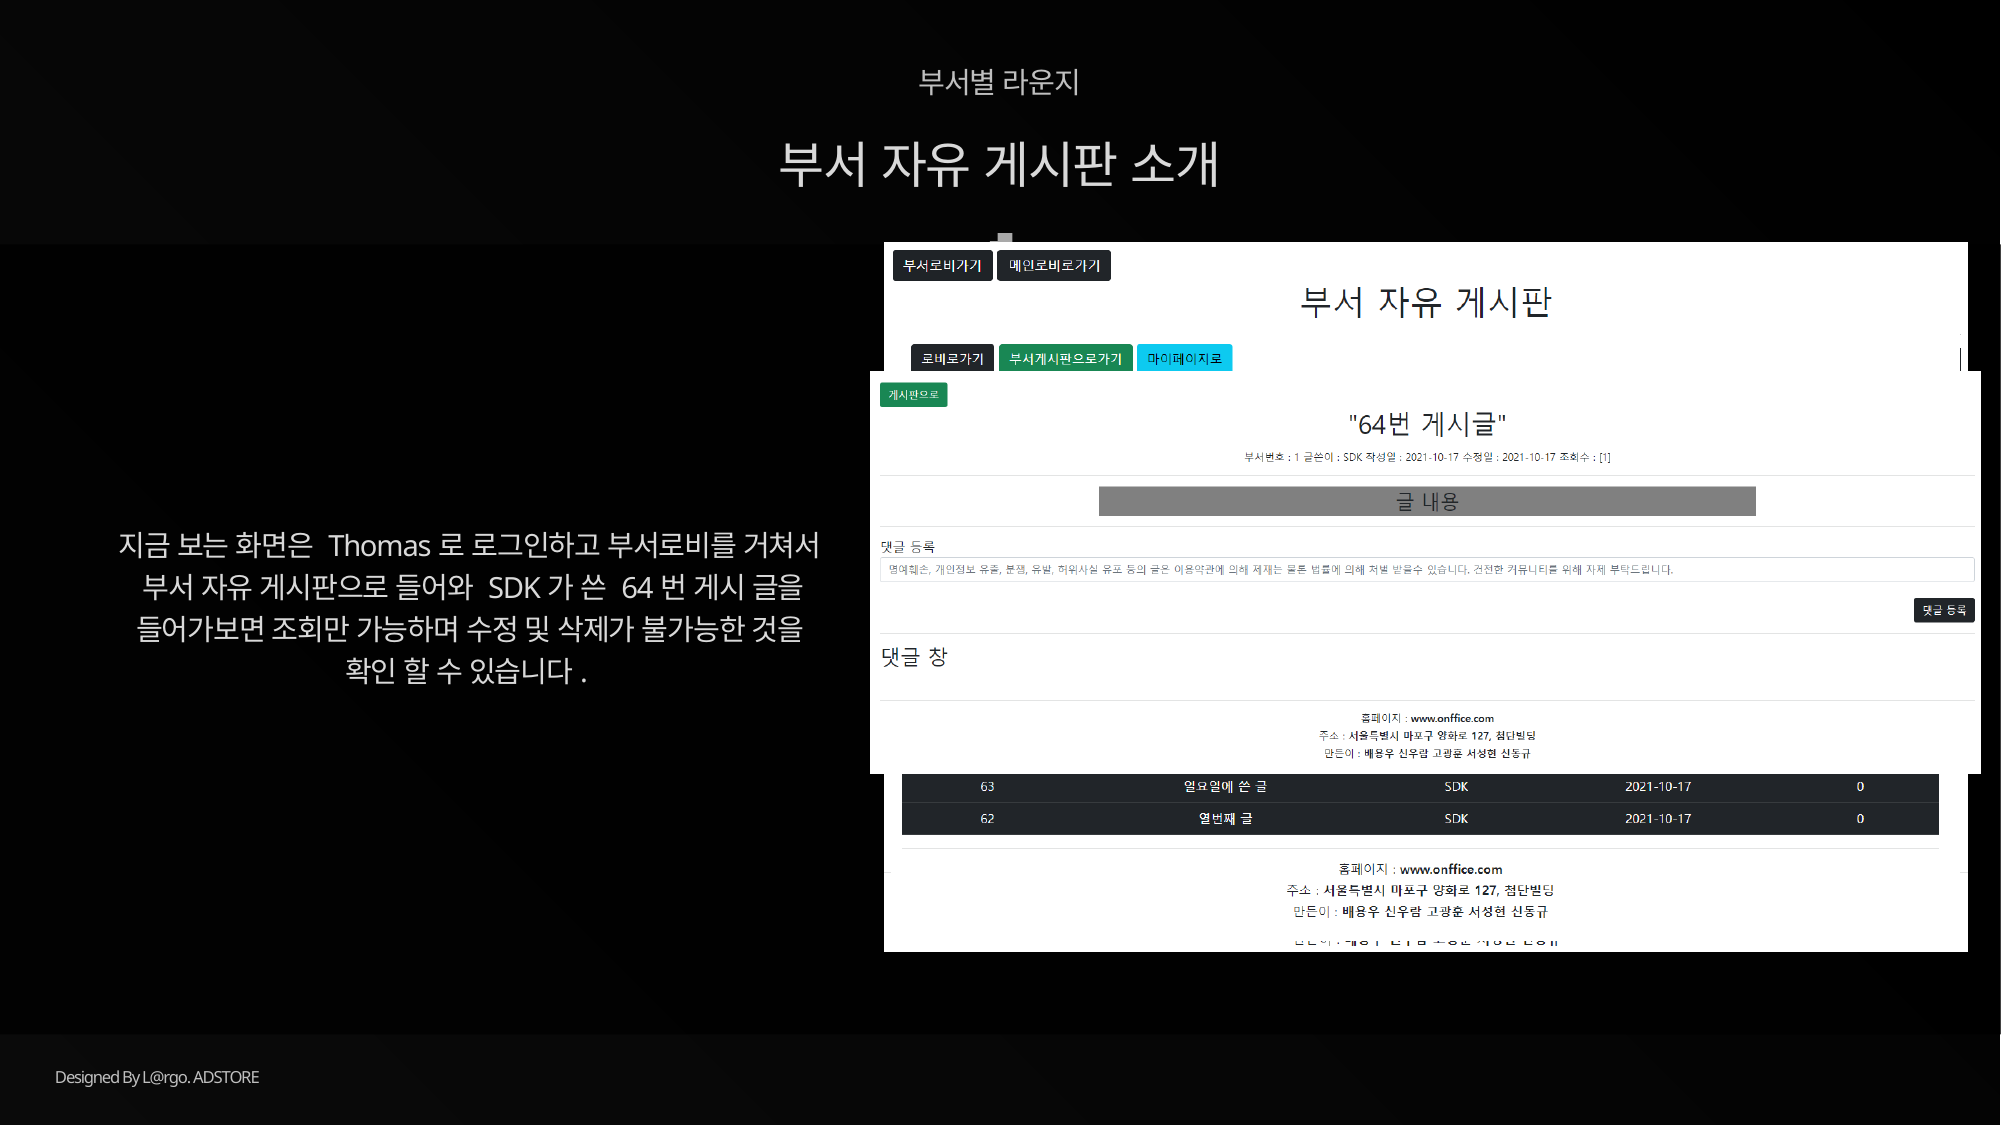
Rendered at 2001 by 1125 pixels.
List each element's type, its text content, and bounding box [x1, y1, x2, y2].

footer Designed By L@rgo. ADSTORE [54, 1059, 408, 1093]
list 부서별 라운지 [667, 47, 1333, 110]
list 지금 보는 화면은 Thomas로 로그인하고 부서로비를 거쳐서 부서 자유 게시판으로 들어와 SDK가 쓴 64번 게시 글을 들어가보면 조회만 가능하며 수정 및 삭제가 불가능한 것을 확인 할 수 있습니다. [102, 313, 838, 896]
title 부서 자유 게시판 소개 [667, 110, 1333, 205]
picture [870, 242, 1981, 952]
